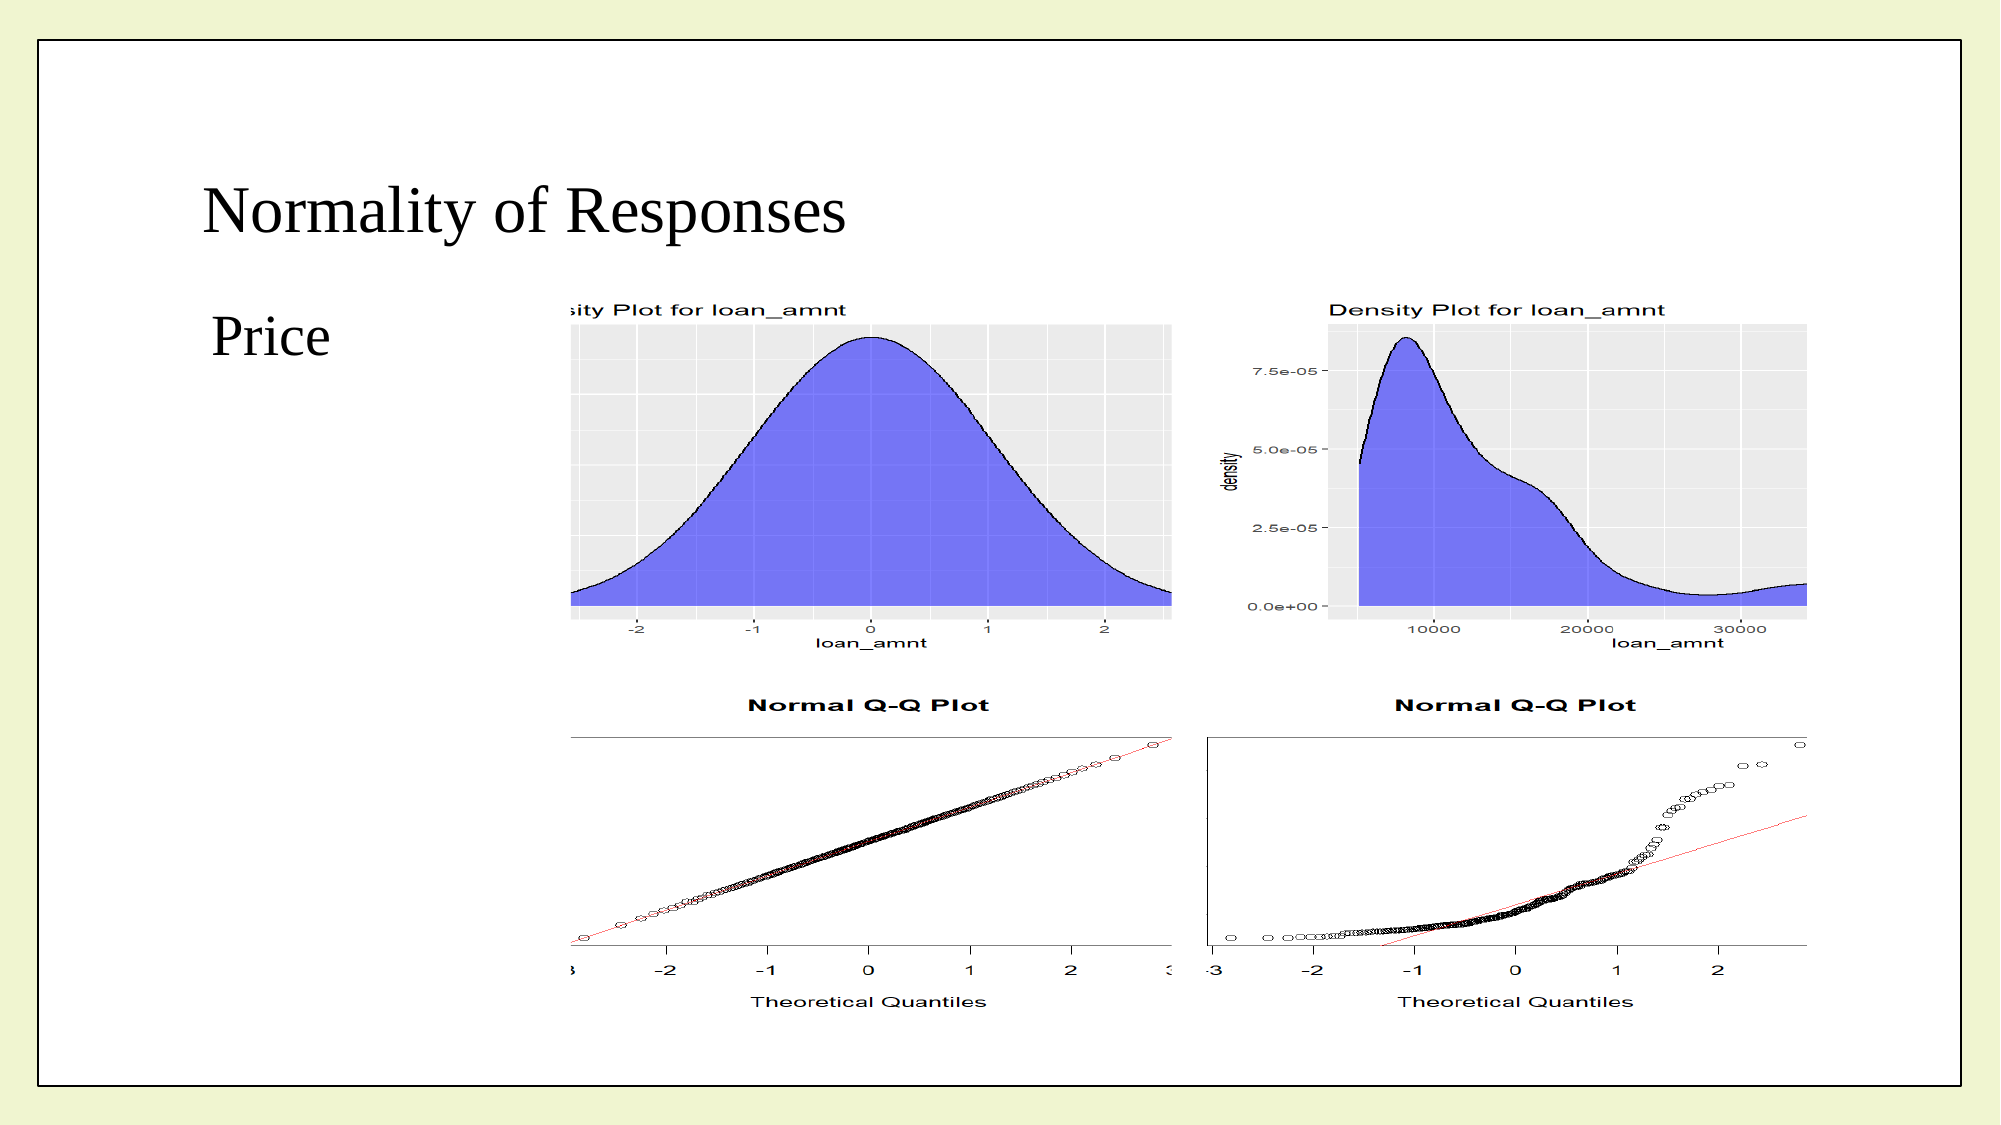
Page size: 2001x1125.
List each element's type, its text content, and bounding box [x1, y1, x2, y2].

list Price [188, 297, 568, 937]
title Normality of Responses [187, 99, 1808, 323]
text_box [570, 297, 1808, 1027]
